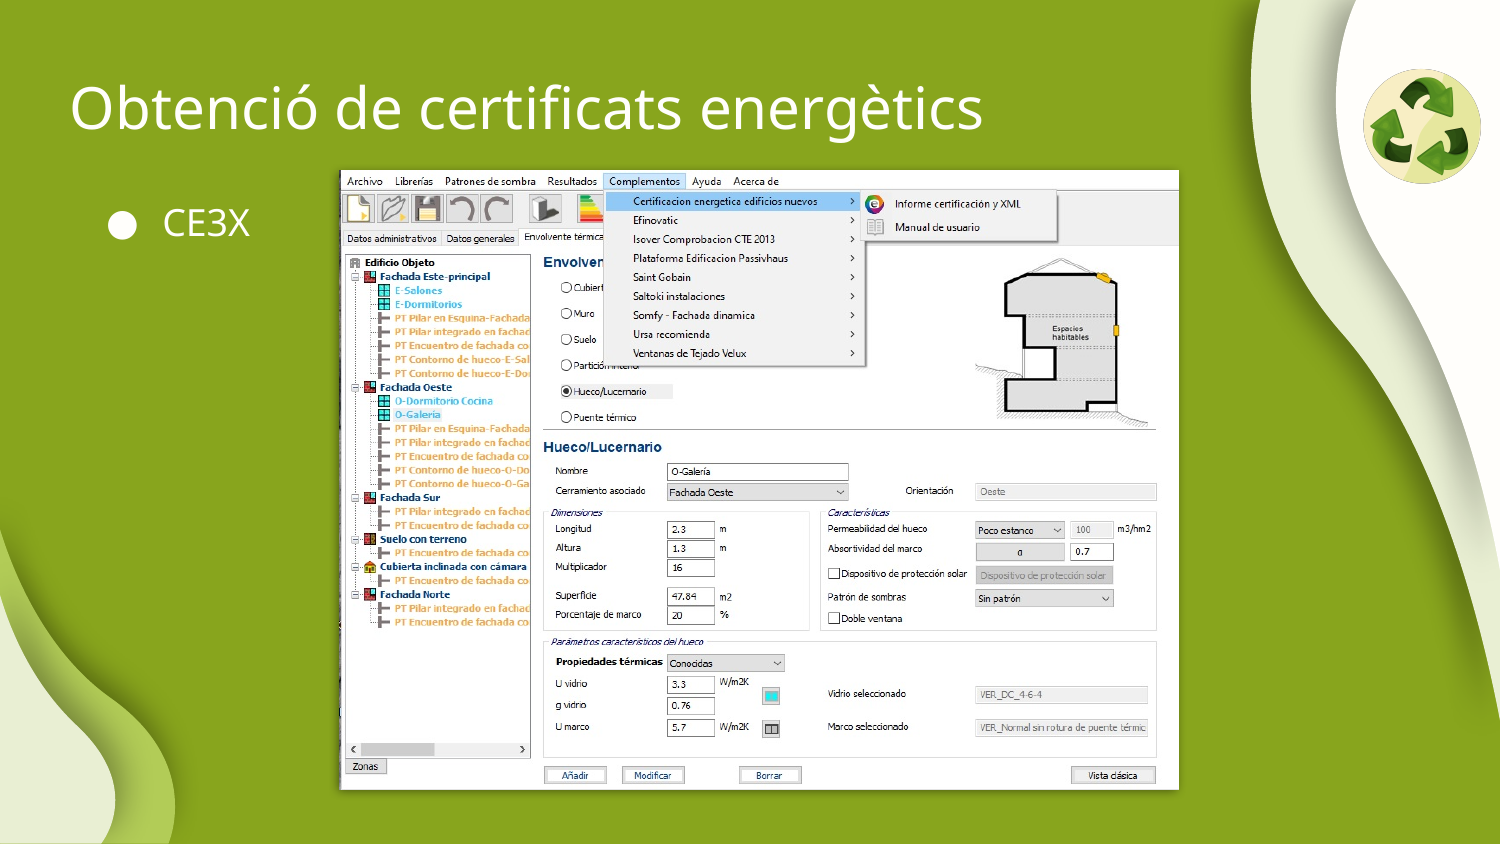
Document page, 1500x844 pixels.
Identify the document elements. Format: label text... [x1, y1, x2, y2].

title Obtenció de certificats energètics [54, 55, 1353, 150]
picture [338, 170, 1179, 790]
text_box CE3X [72, 210, 331, 277]
picture [1339, 43, 1500, 211]
